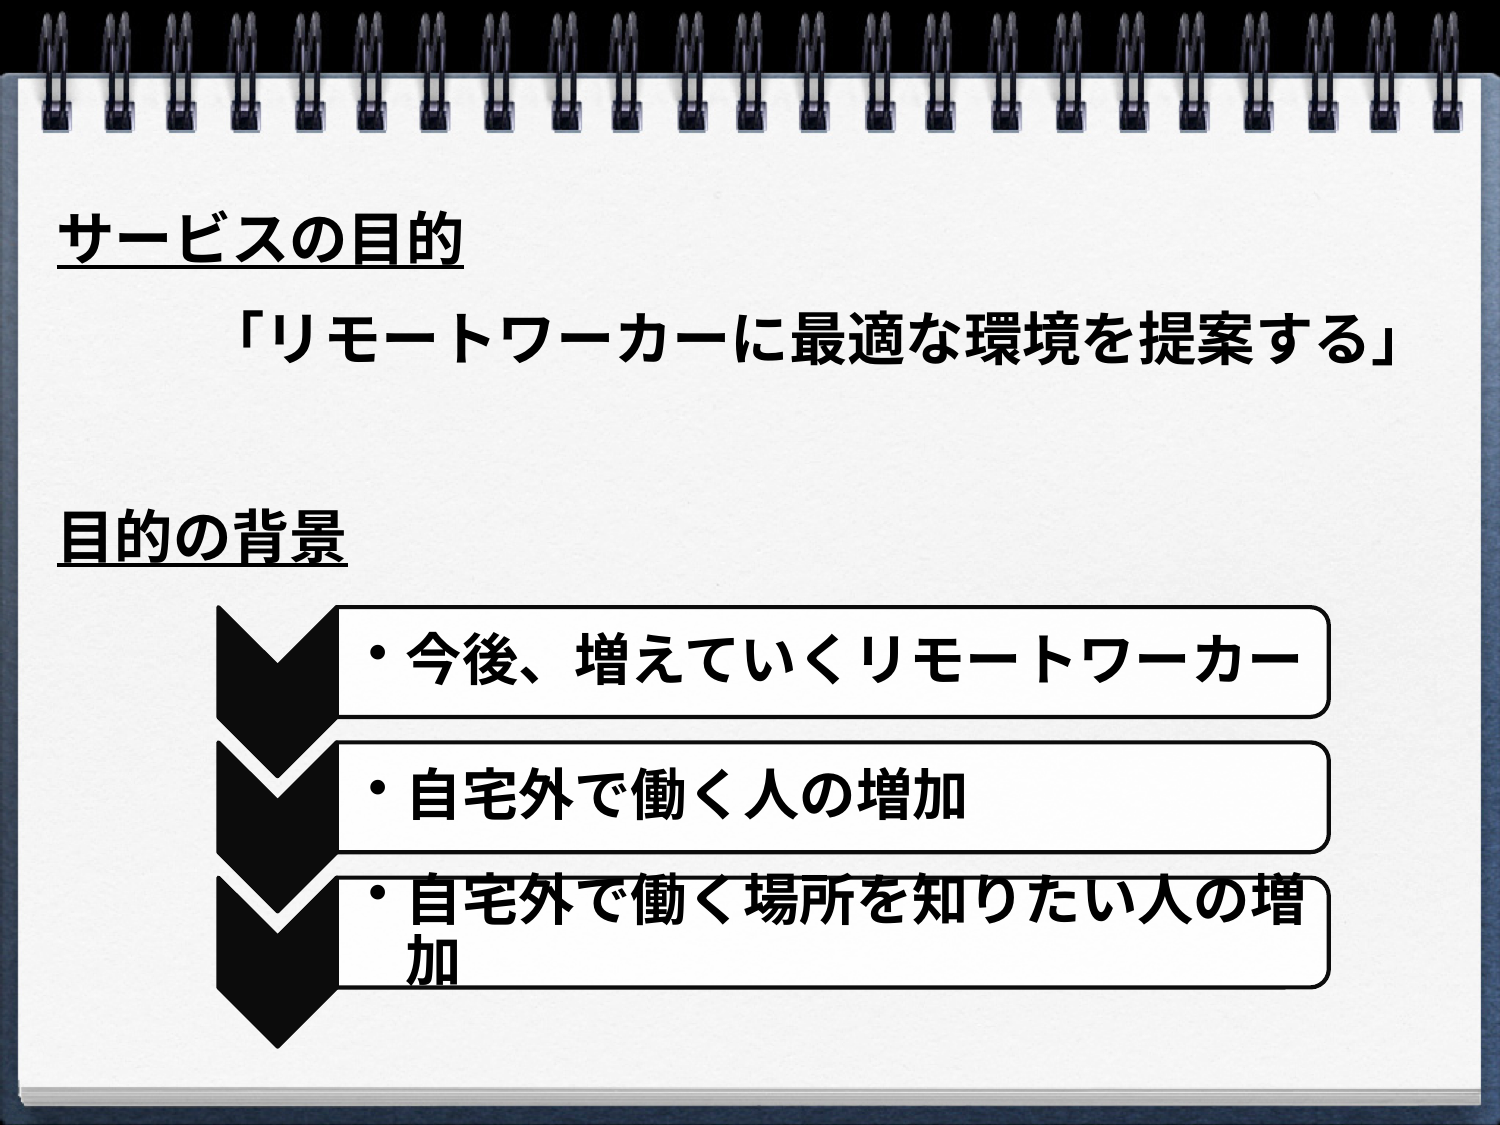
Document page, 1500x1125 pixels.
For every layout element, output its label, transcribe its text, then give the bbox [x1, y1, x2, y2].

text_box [218, 606, 1329, 1047]
text_box サービスの目的 「リモートワーカーに最適な環境を提案する」 目的の背景 [29, 196, 1453, 923]
picture [0, 0, 1500, 1125]
